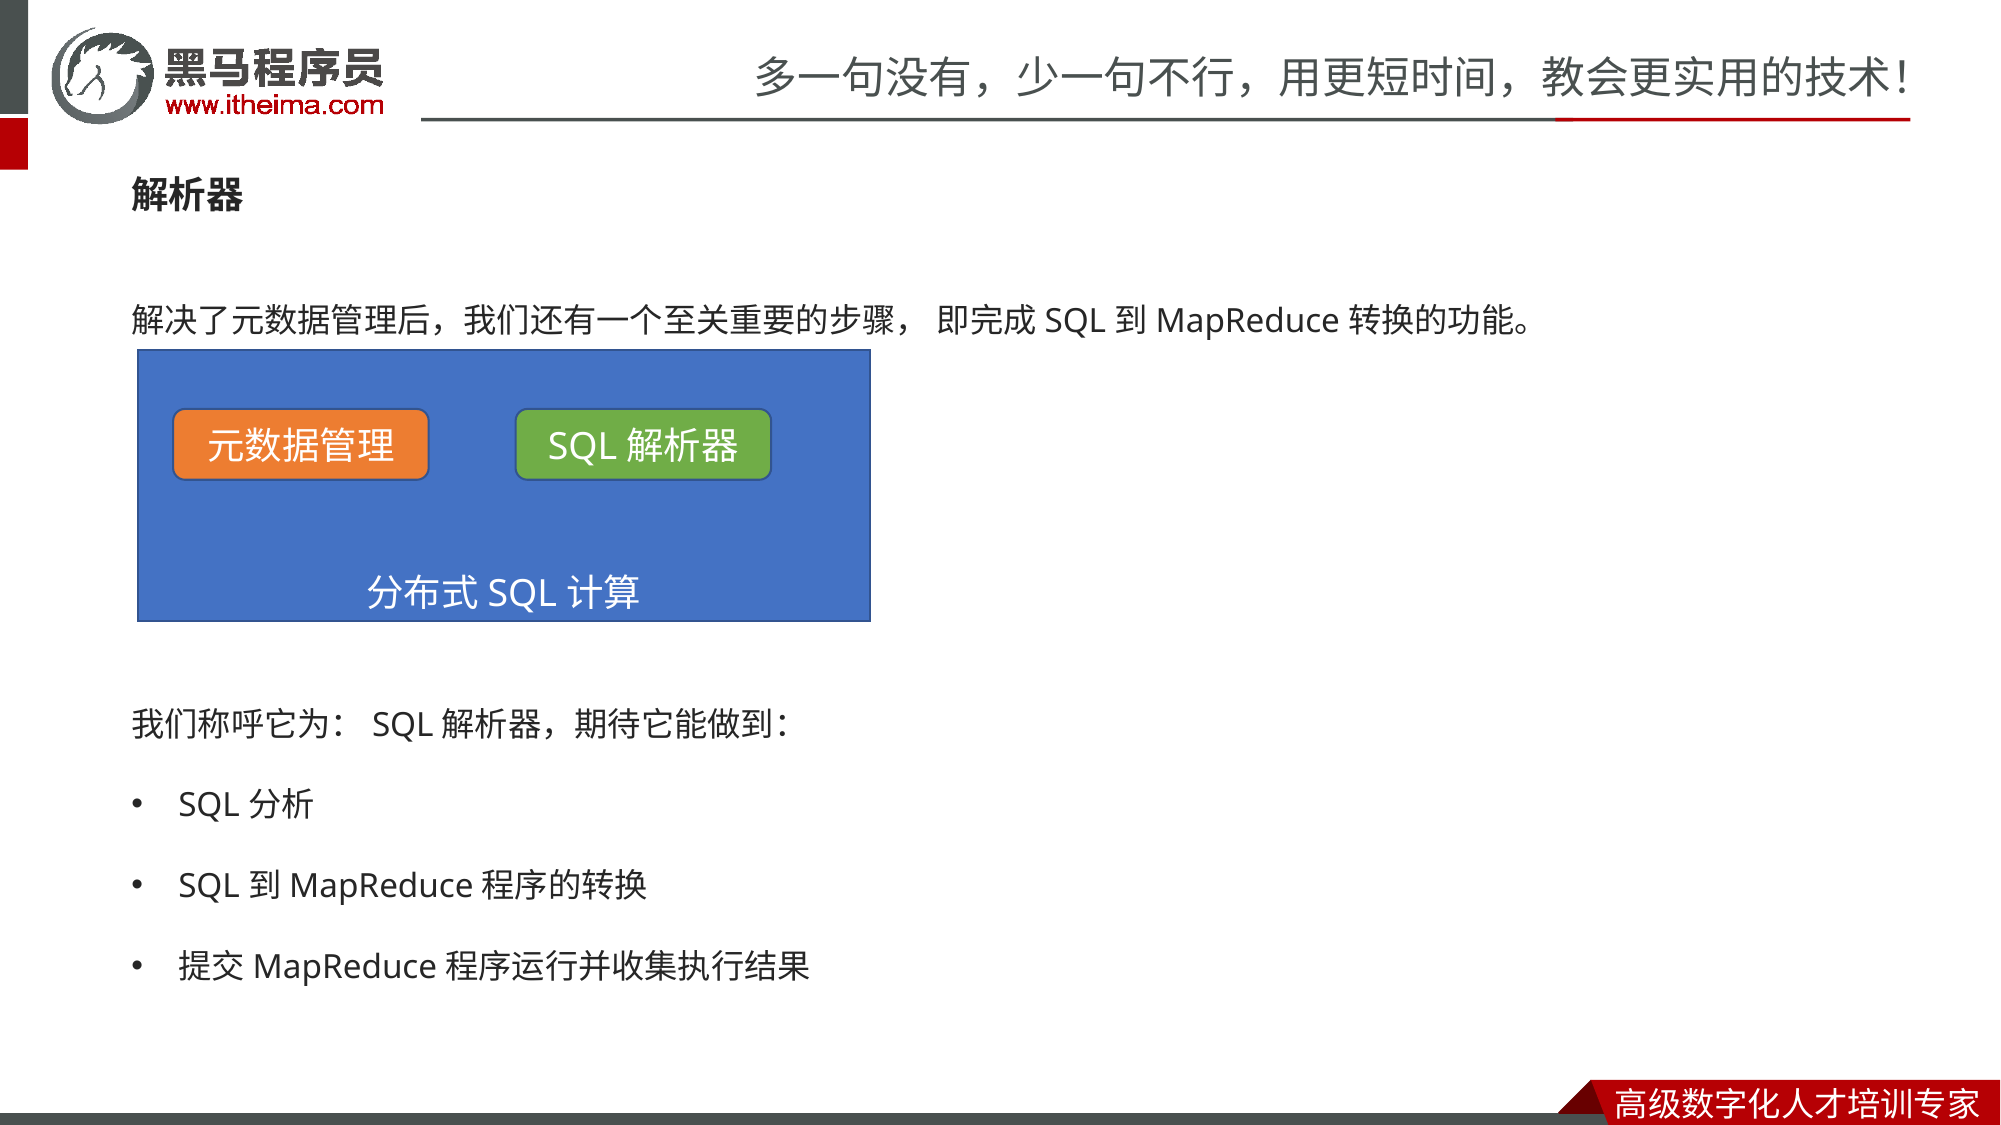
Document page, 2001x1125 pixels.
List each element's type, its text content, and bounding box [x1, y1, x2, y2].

text_box 元数据管理 [172, 407, 430, 481]
text_box SQL解析器 [514, 407, 773, 481]
list 解析器 [116, 154, 1872, 239]
text_box 分布式SQL计算 [137, 349, 871, 622]
picture [50, 26, 384, 125]
list 解决了元数据管理后，我们还有一个至关重要的步骤， 即完成SQL到MapReduce转换的功能。 我们称呼它为：SQL解析器，期待它能做到： SQL分析 SQL到MapReduce程序的转换 提交MapReduce程序运行并收集执行结果 [116, 271, 1872, 964]
